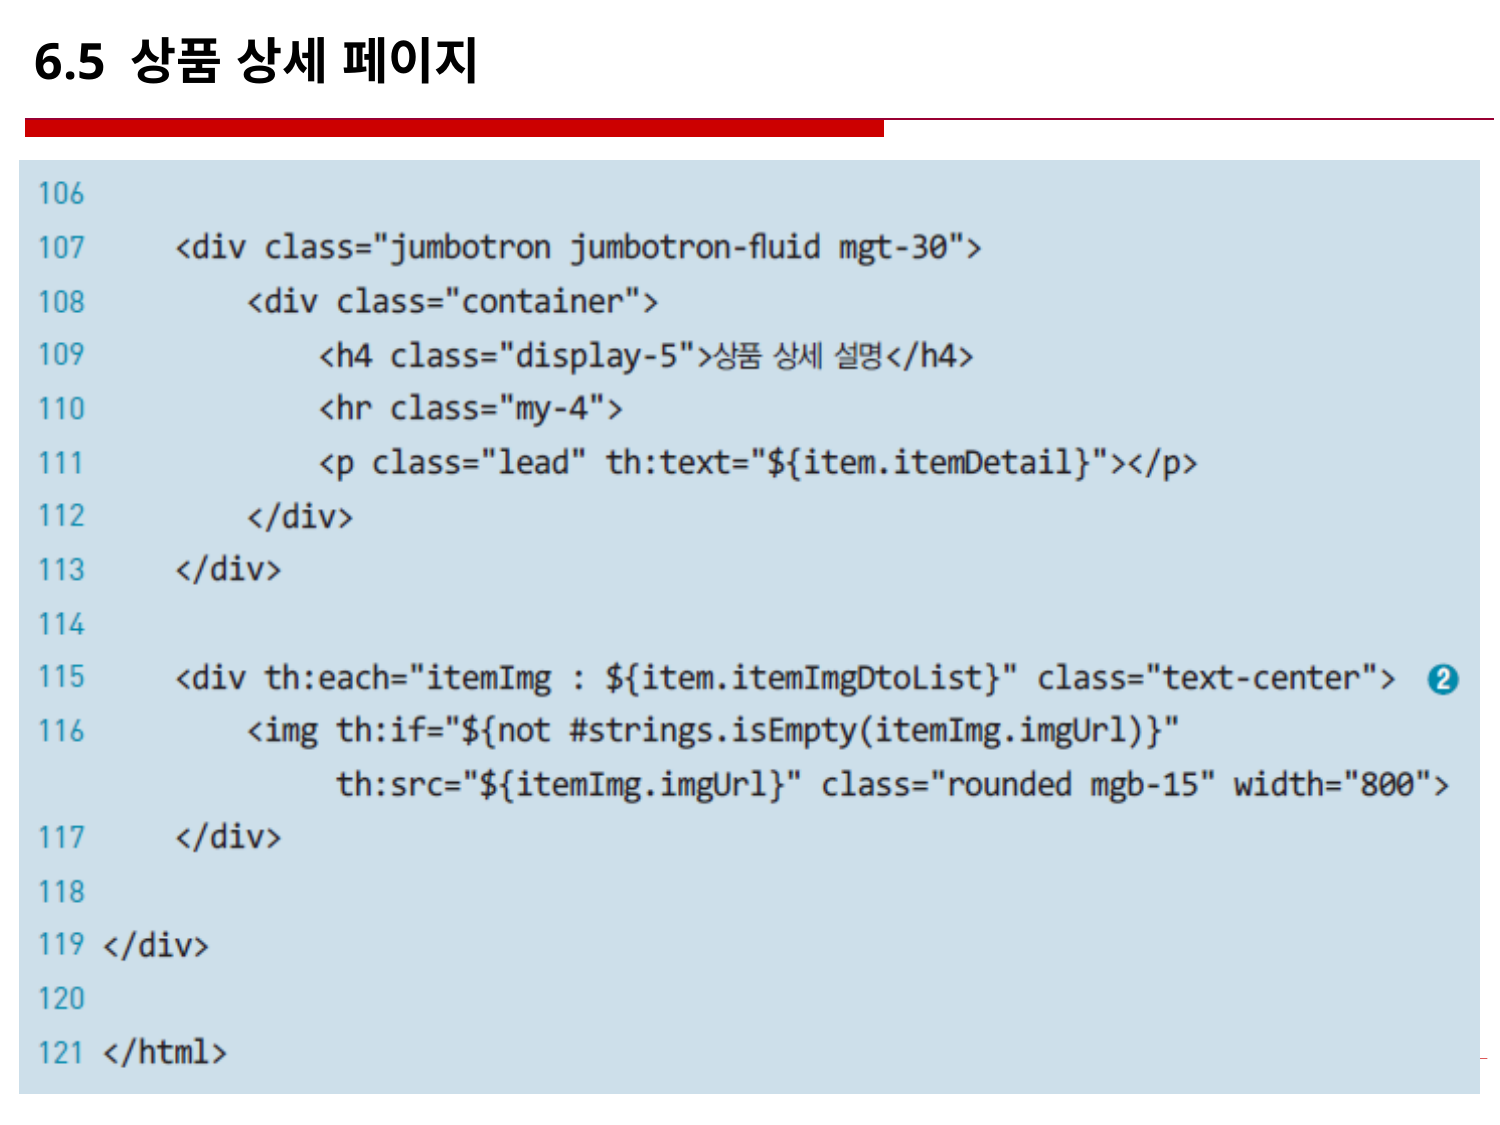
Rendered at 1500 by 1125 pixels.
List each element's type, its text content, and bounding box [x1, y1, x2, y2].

picture [19, 160, 1480, 1095]
title 6.5 상품 상세 페이지 [19, 23, 1370, 96]
